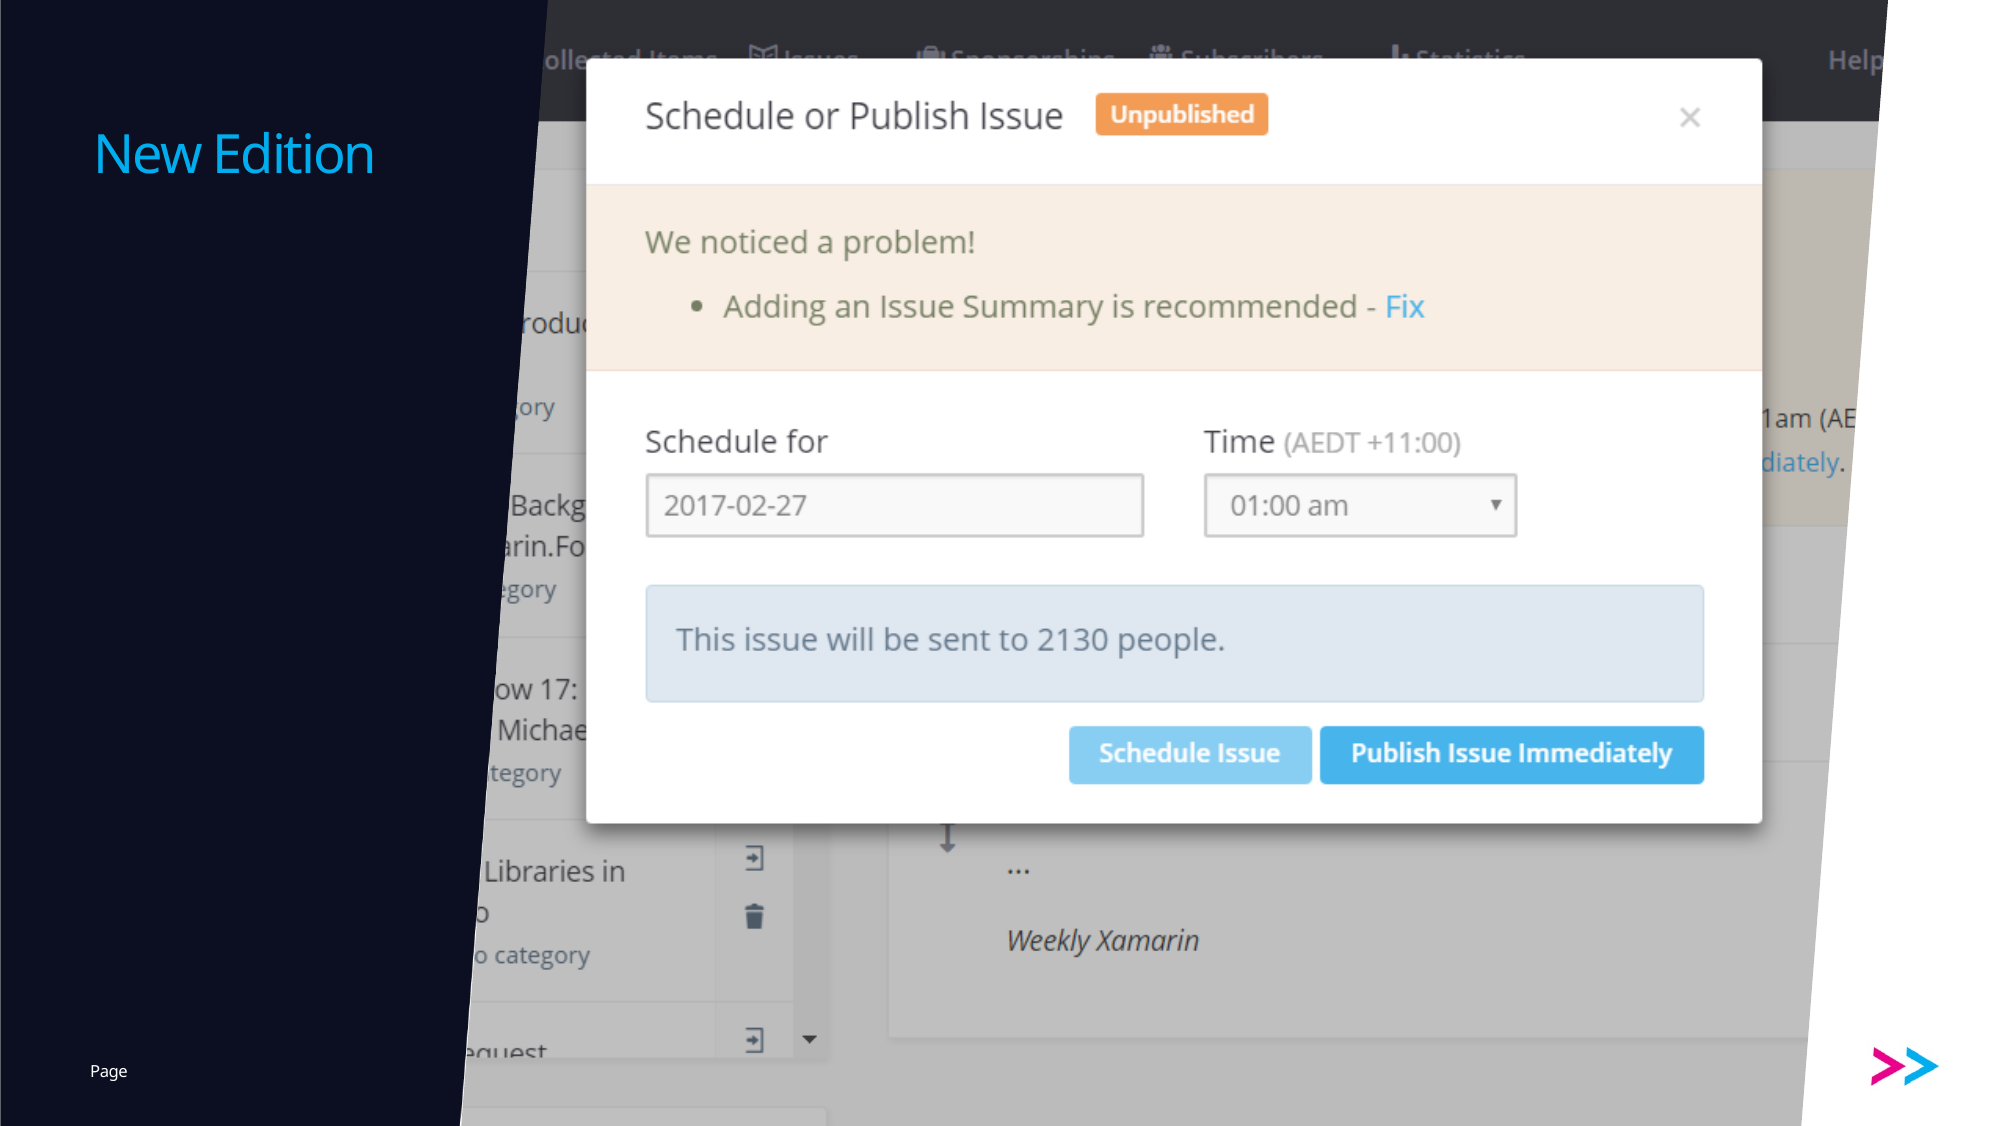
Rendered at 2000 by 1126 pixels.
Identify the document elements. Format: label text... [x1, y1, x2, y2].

title New Edition [93, 42, 455, 185]
picture [0, 0, 2000, 1126]
